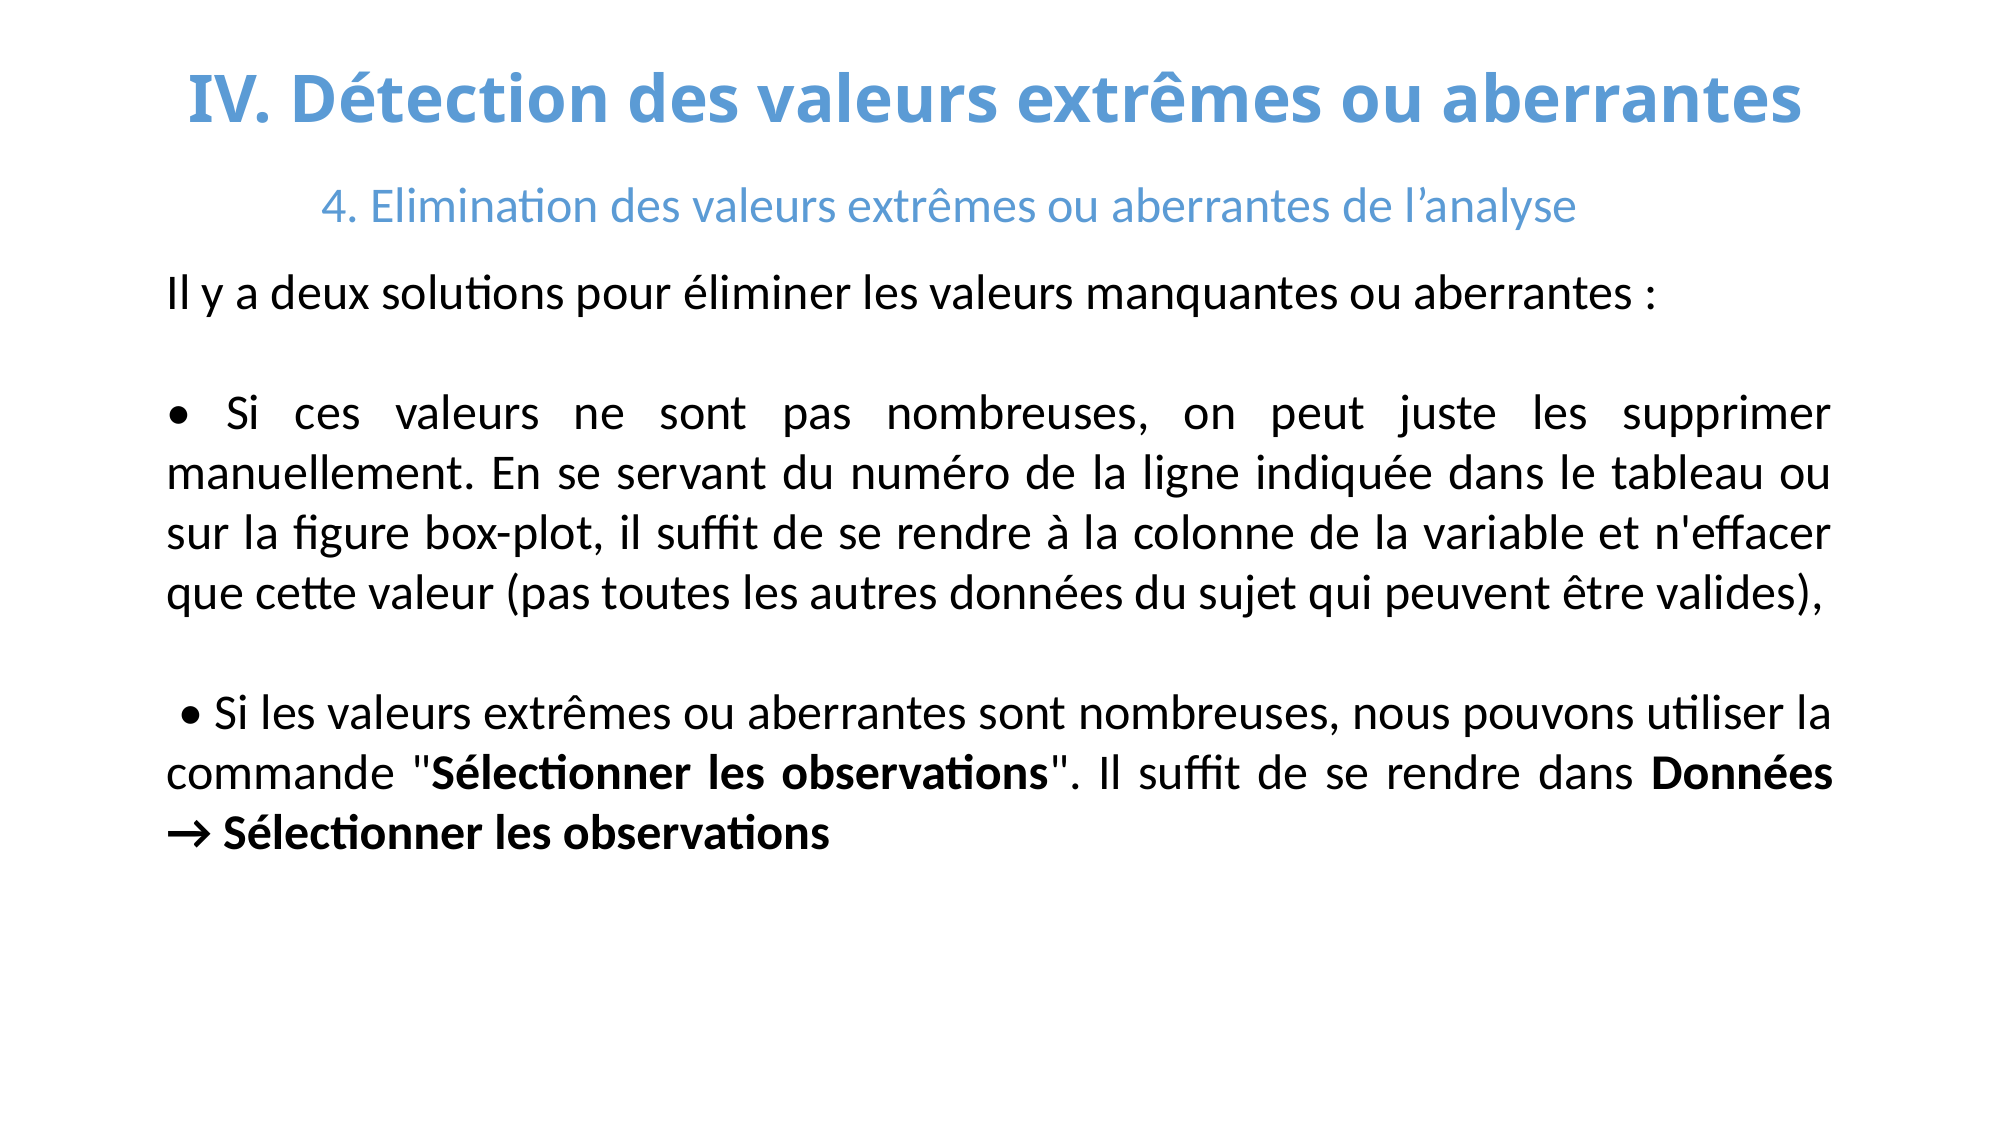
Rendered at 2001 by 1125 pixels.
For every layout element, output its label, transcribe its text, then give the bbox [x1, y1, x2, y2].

text_box Il y a deux solutions pour éliminer les valeurs manquantes ou aberrantes : • Si ces valeurs ne sont pas nombreuses, on peut juste les supprimer manuellement. En se servant du numéro de la ligne indiquée dans le tableau ou sur la figure box-plot, il suffit de se rendre à la colonne de la variable et n'effacer que cette valeur (pas toutes les autres données du sujet qui peuvent être valides), • Si les valeurs extrêmes ou aberrantes sont nombreuses, nous pouvons utiliser la commande "Sélectionner les observations". Il suffit de se rendre dans Données → Sélectionner les observations [151, 251, 1849, 867]
title IV. Détection des valeurs extrêmes ou aberrantes [173, 36, 1827, 165]
text_box 4. Elimination des valeurs extrêmes ou aberrantes de l’analyse [306, 164, 1594, 240]
